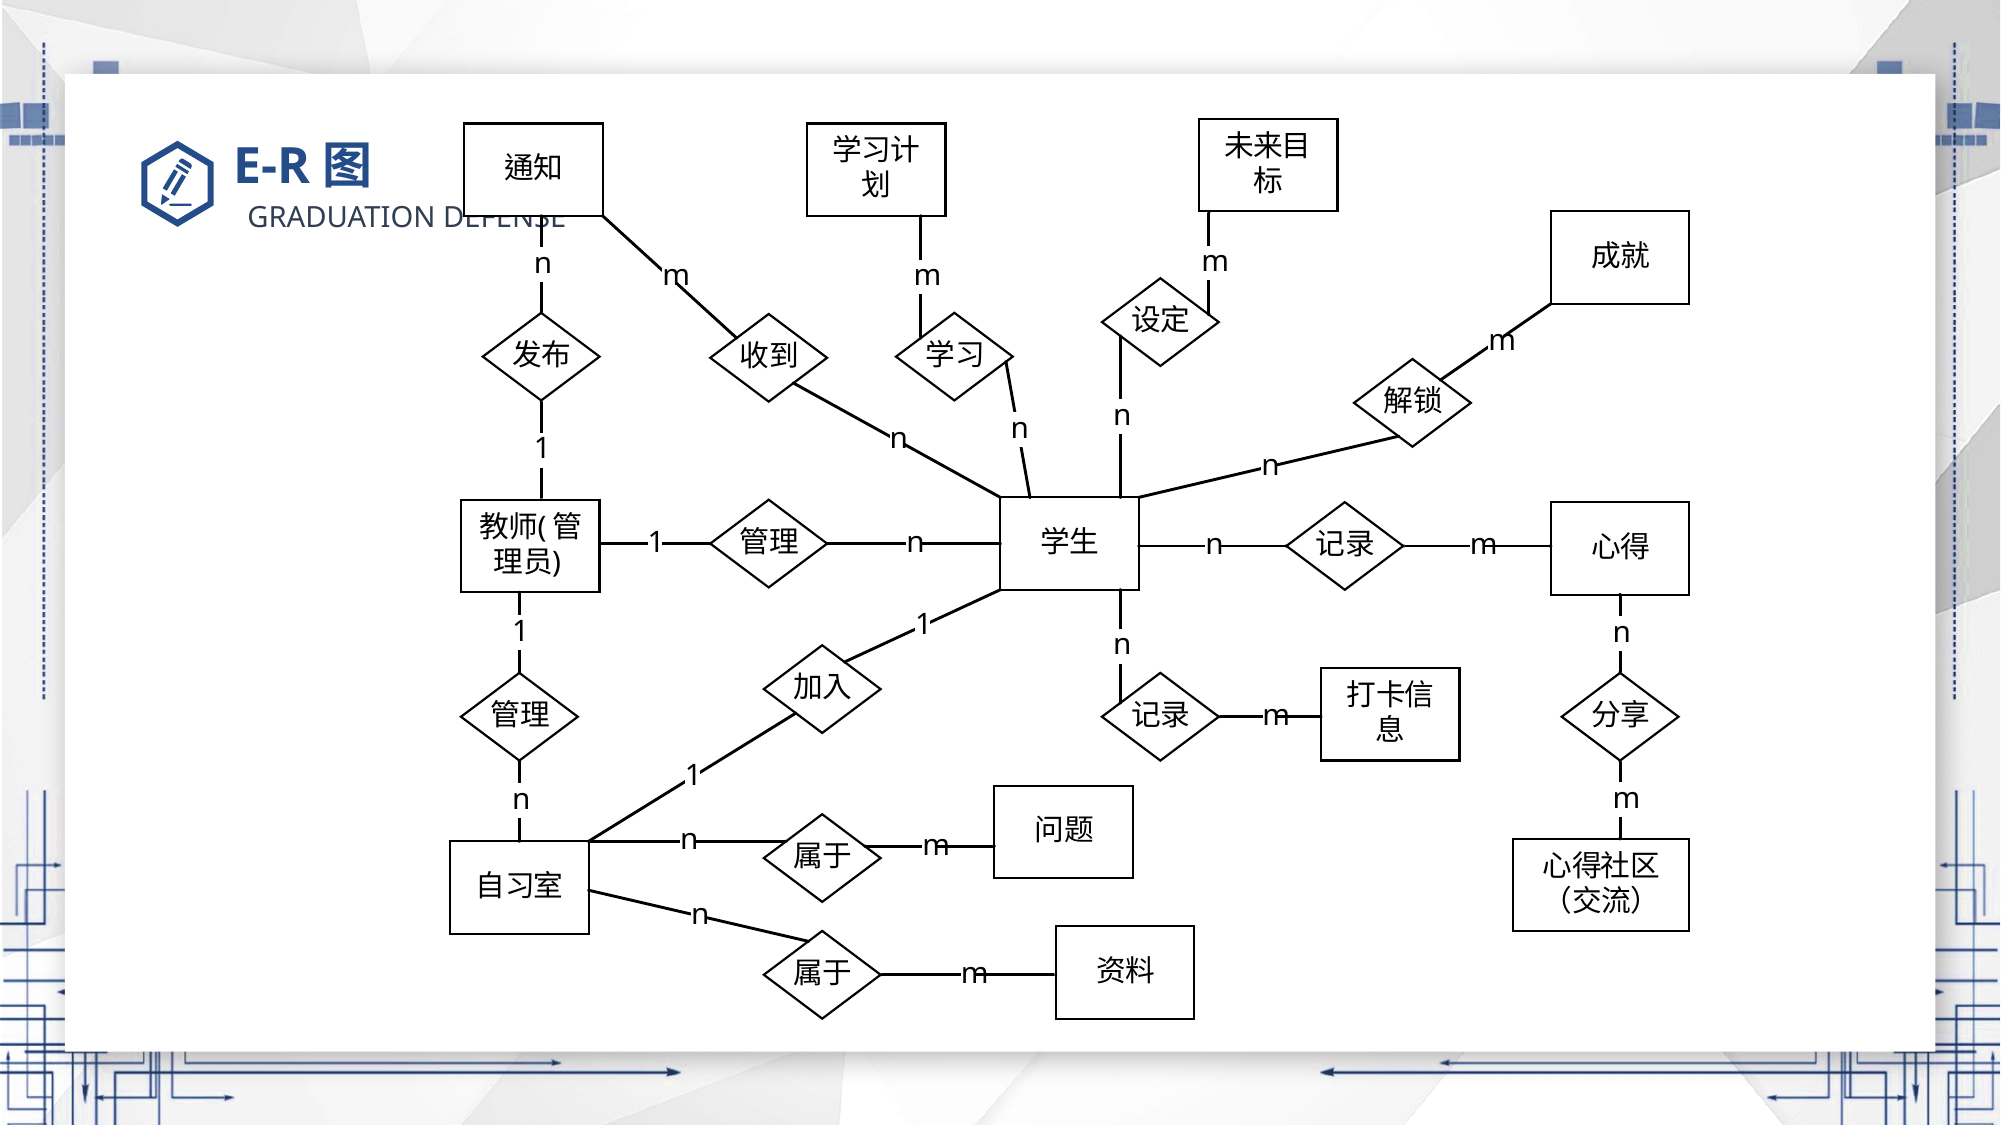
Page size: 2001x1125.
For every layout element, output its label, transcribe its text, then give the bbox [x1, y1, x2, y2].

picture [0, 0, 2001, 1125]
title E-R图 [218, 113, 444, 189]
